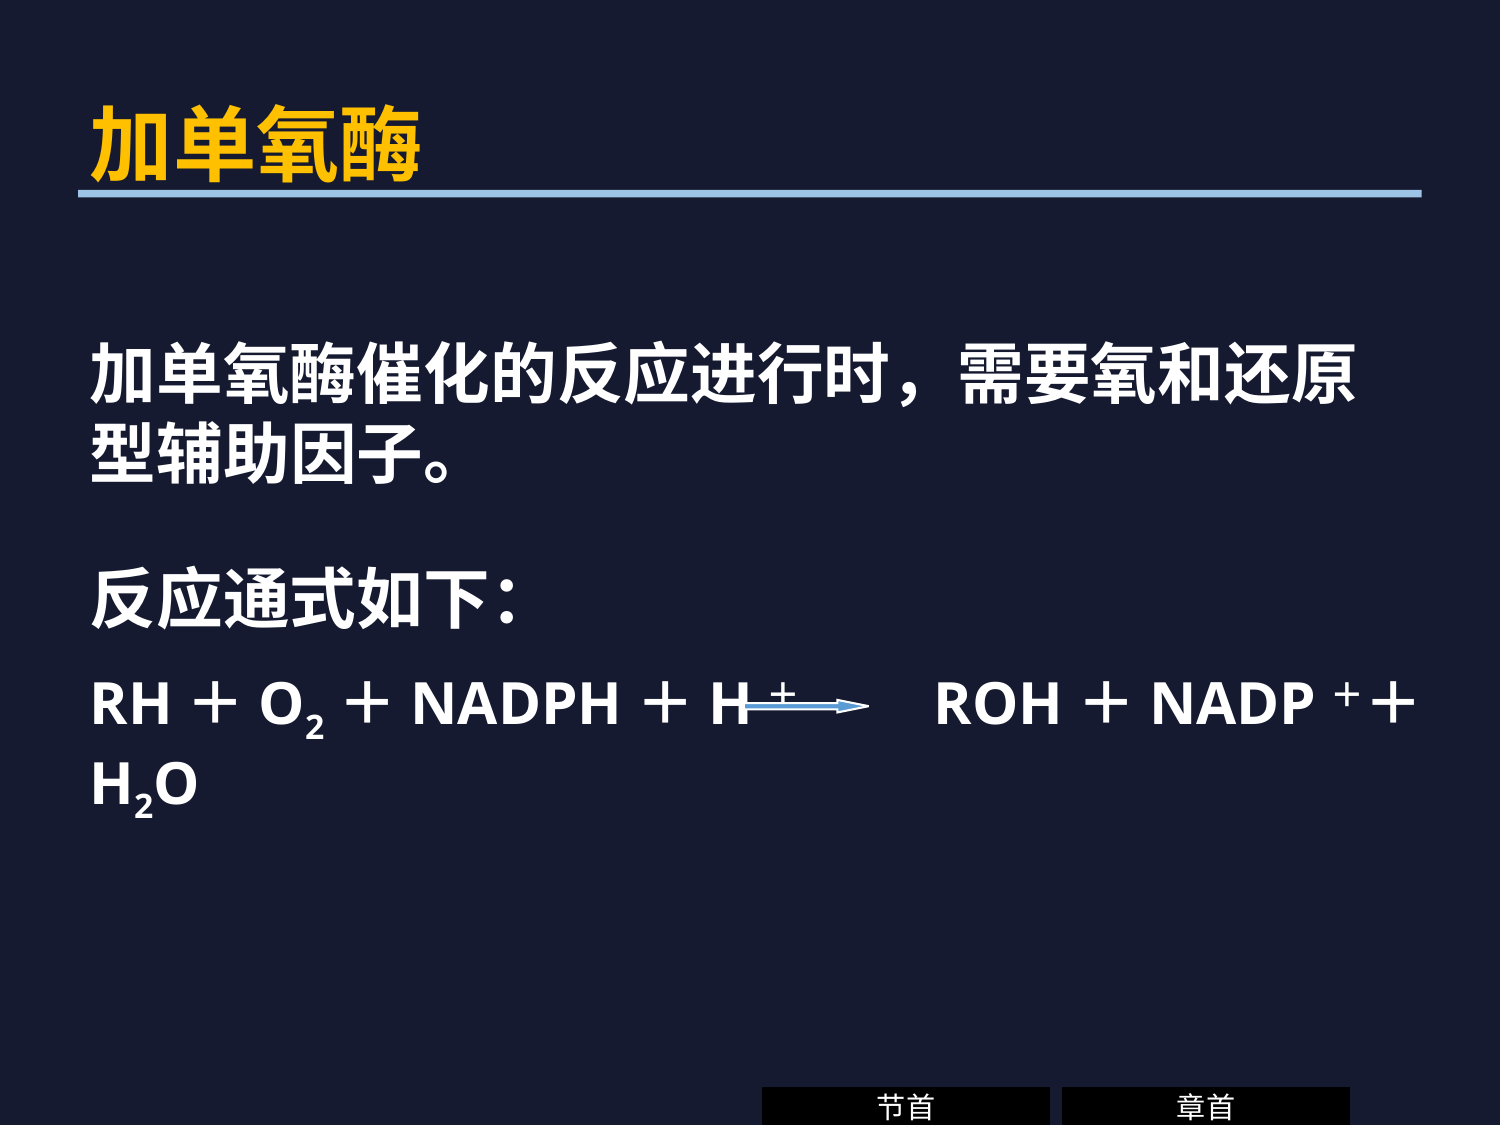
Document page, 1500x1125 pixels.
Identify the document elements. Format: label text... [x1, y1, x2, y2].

text_box 节首 [762, 1087, 1050, 1125]
text_box 章首 [1062, 1087, 1350, 1125]
text_box 反应通式如下： RH＋O2＋NADPH＋H＋ ROH＋NADP＋＋H2O [74, 549, 1500, 834]
text_box [743, 699, 869, 713]
text_box 加单氧酶催化的反应进行时，需要氧和还原型辅助因子。 [74, 324, 1413, 500]
text_box 加单氧酶 [74, 85, 600, 200]
